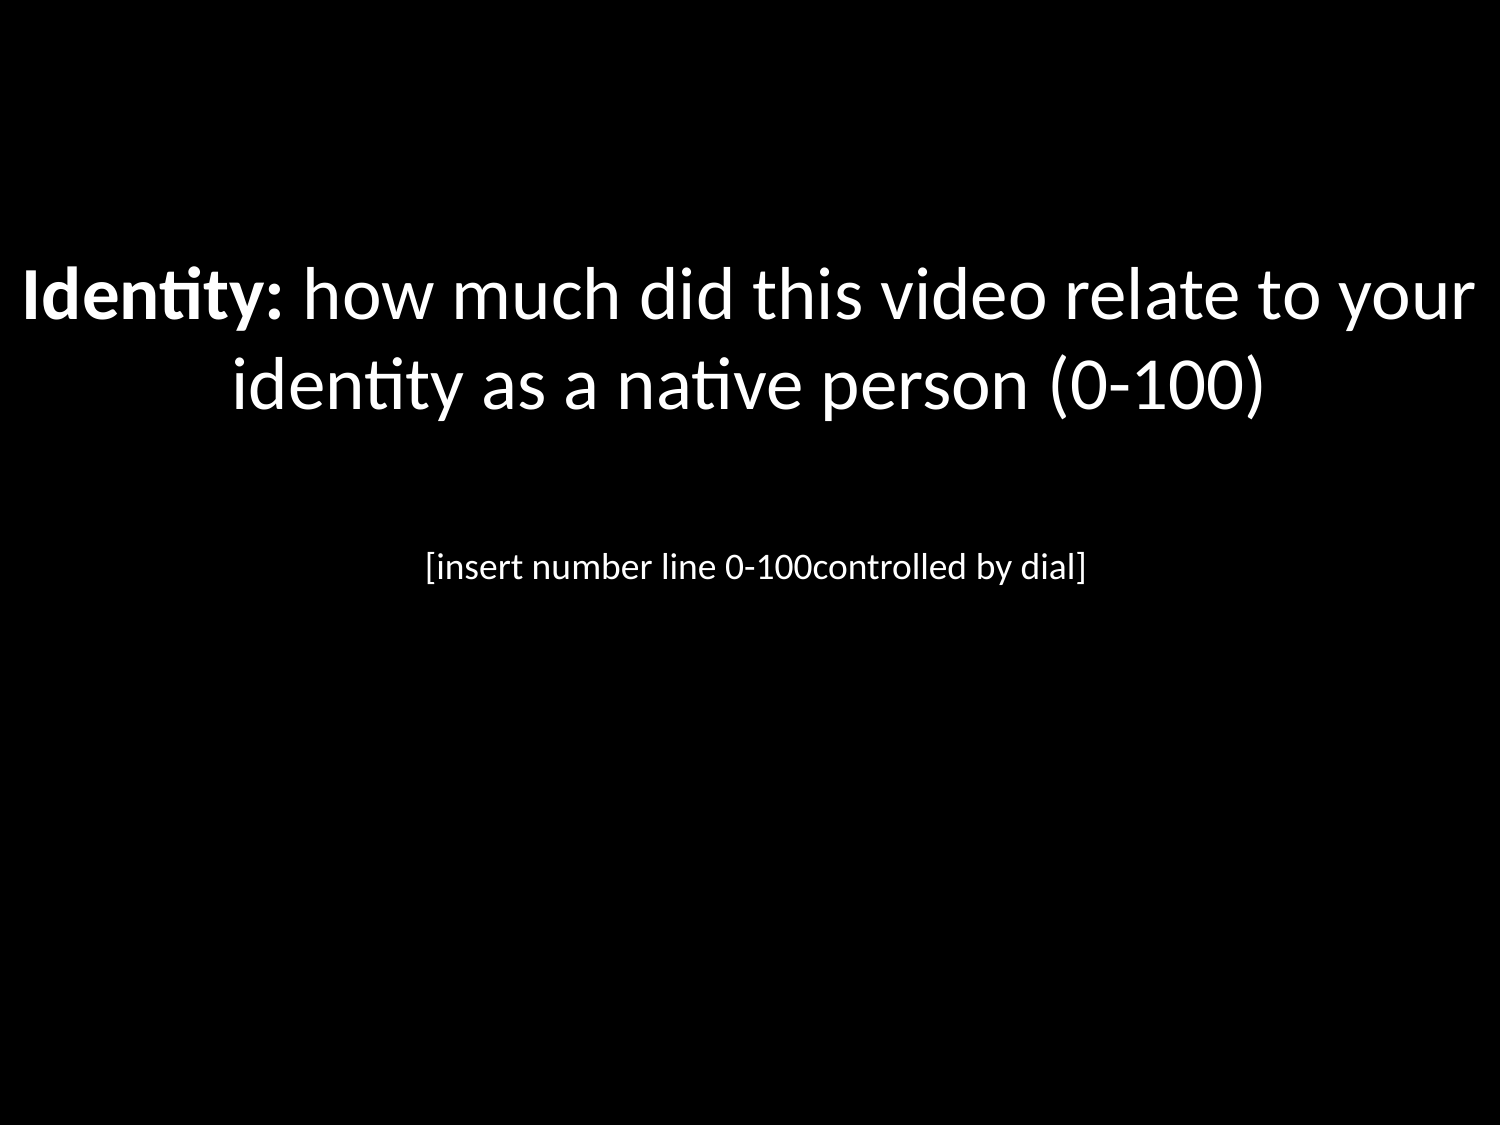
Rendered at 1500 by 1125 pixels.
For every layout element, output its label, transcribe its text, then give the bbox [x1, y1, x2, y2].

text_box Identity: how much did this video relate to your identity as a native person (0-100) [0, 236, 1500, 832]
text_box [insert number line 0-100controlled by dial] [335, 534, 1177, 594]
